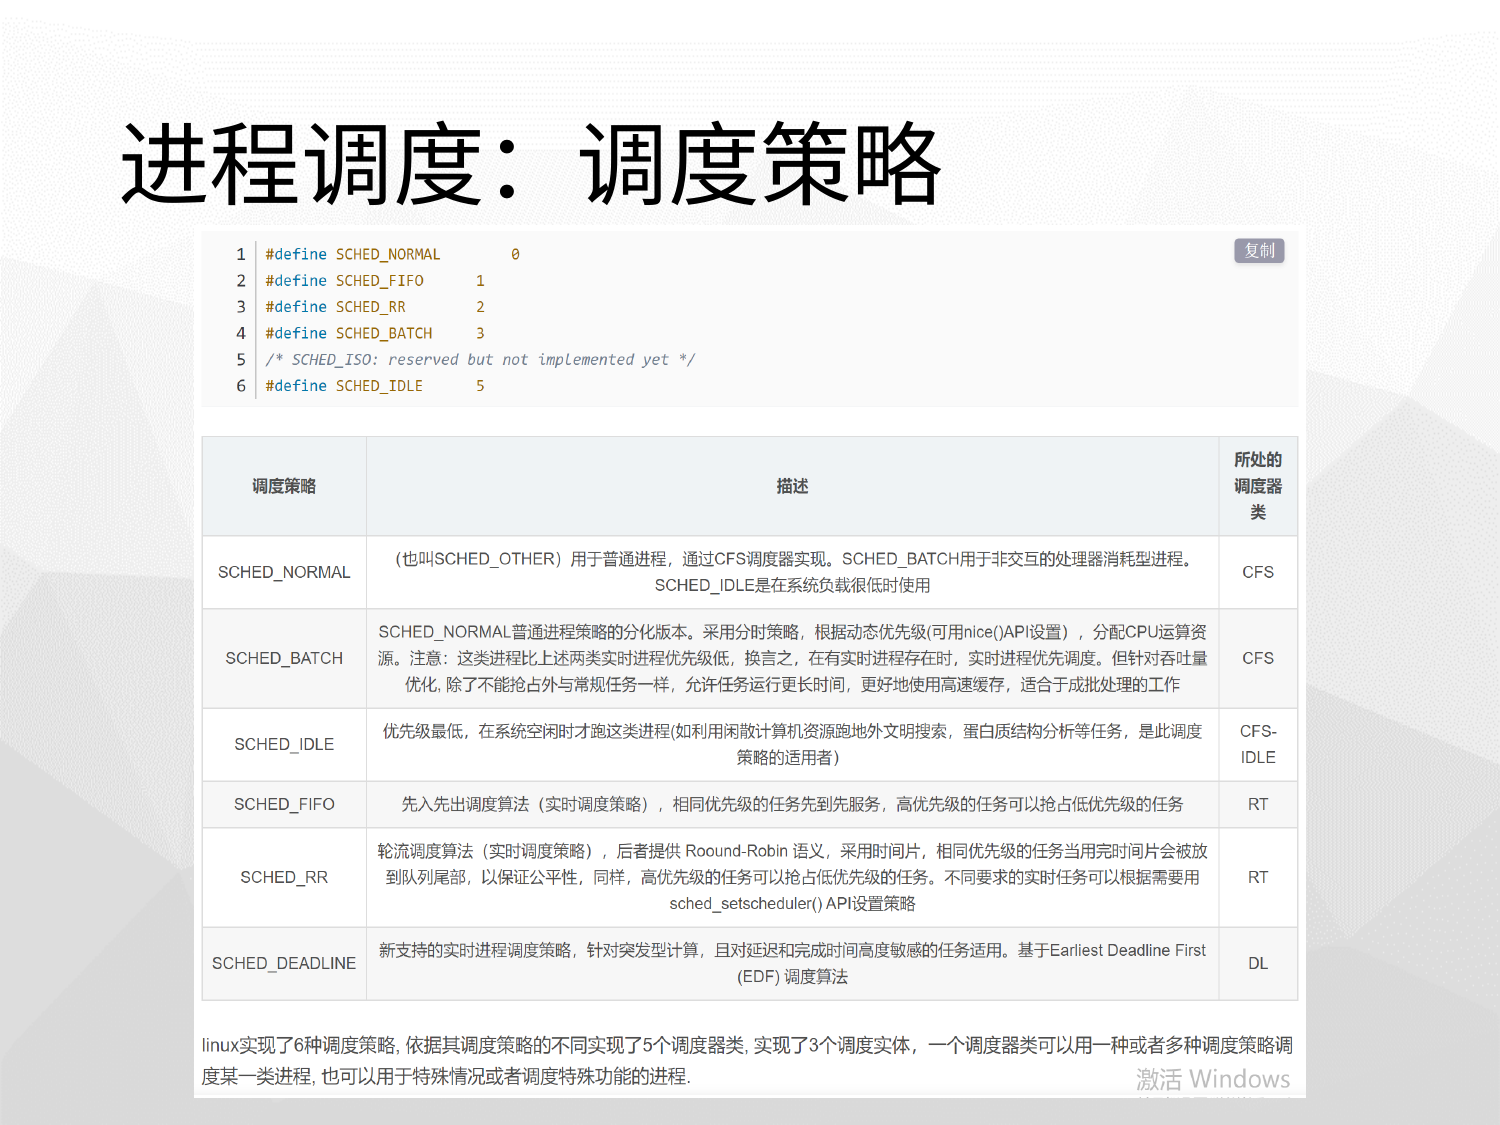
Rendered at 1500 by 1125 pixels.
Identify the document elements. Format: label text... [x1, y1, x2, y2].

picture [0, 0, 1500, 1125]
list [194, 225, 1306, 1098]
title 进程调度：调度策略 [103, 59, 1397, 278]
